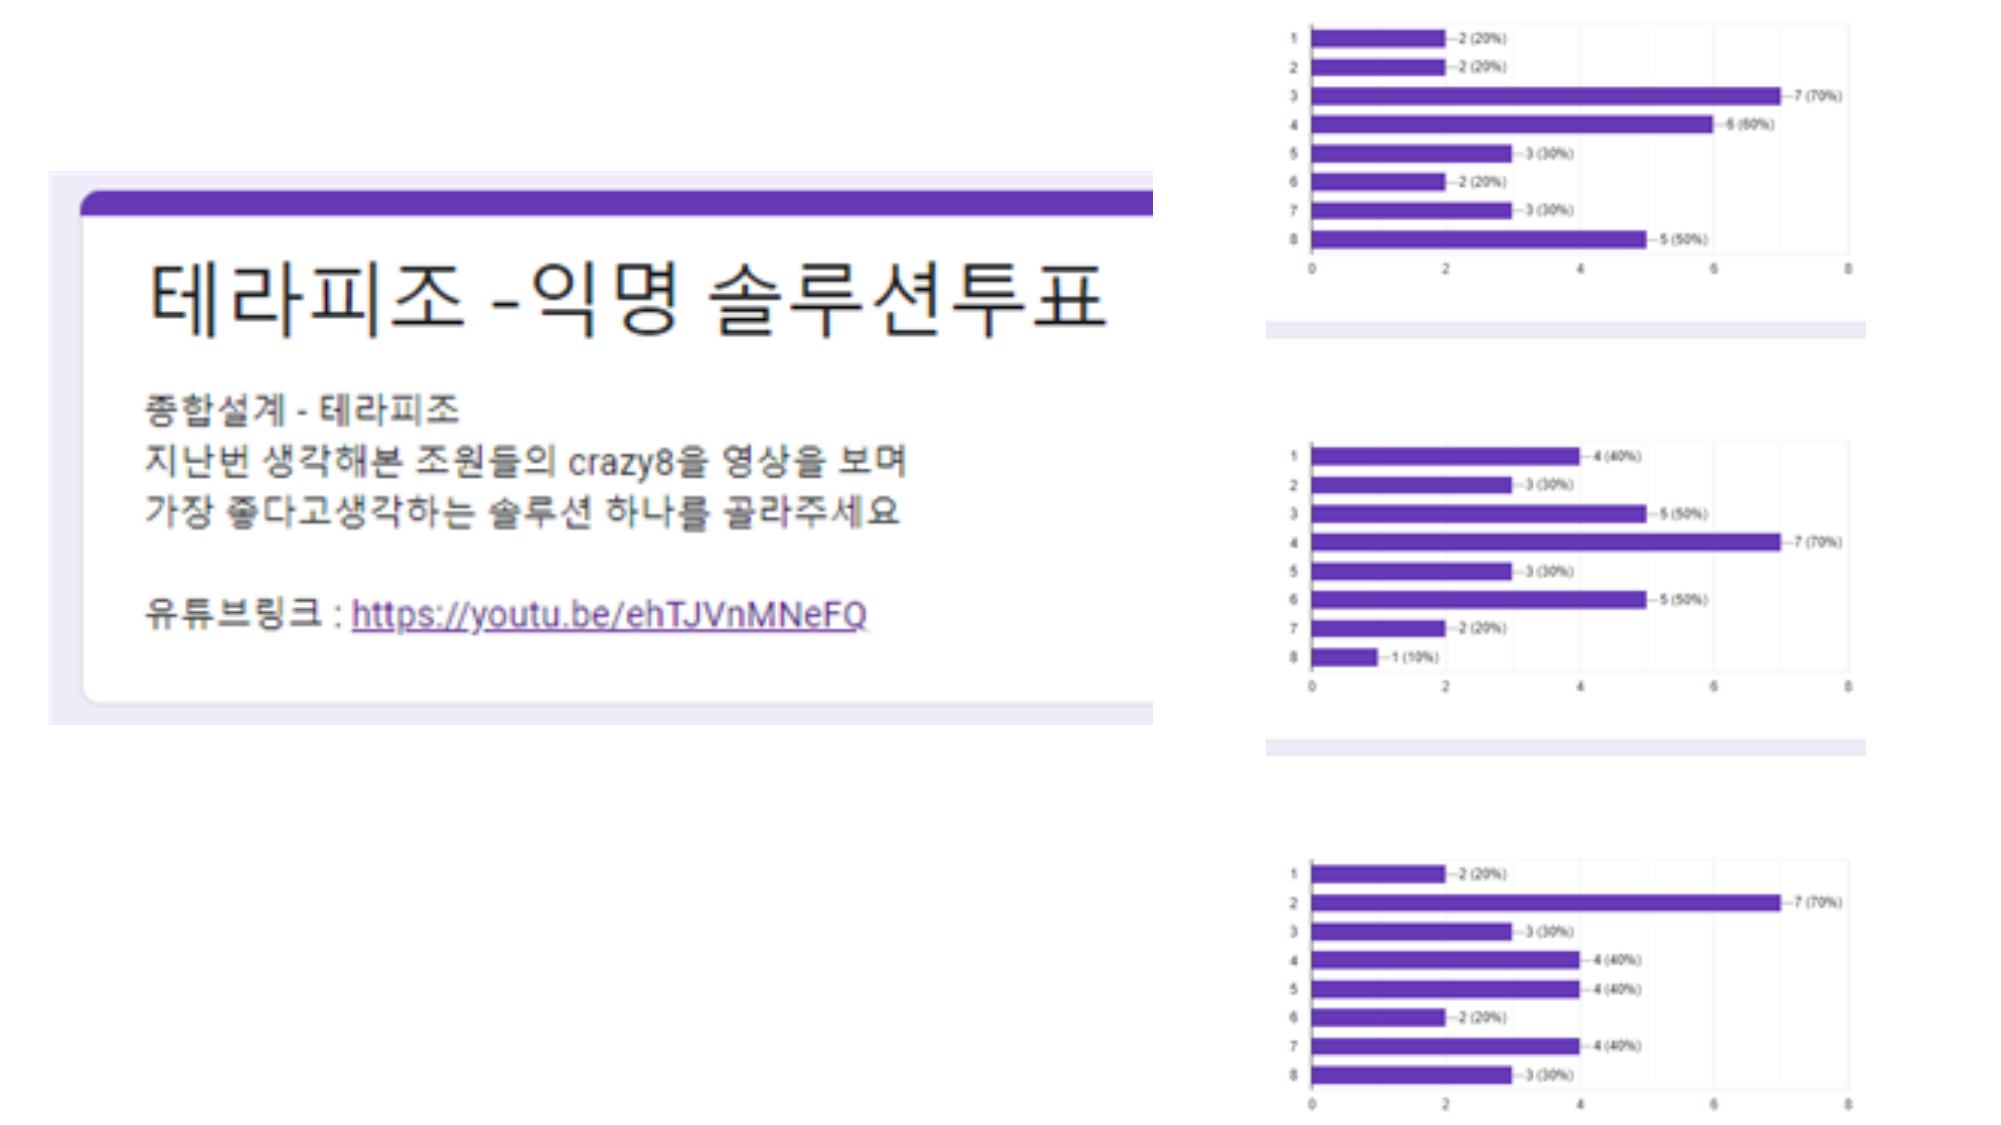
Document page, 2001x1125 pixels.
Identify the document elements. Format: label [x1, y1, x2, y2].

picture [48, 171, 1153, 725]
picture [1266, 14, 1867, 1125]
